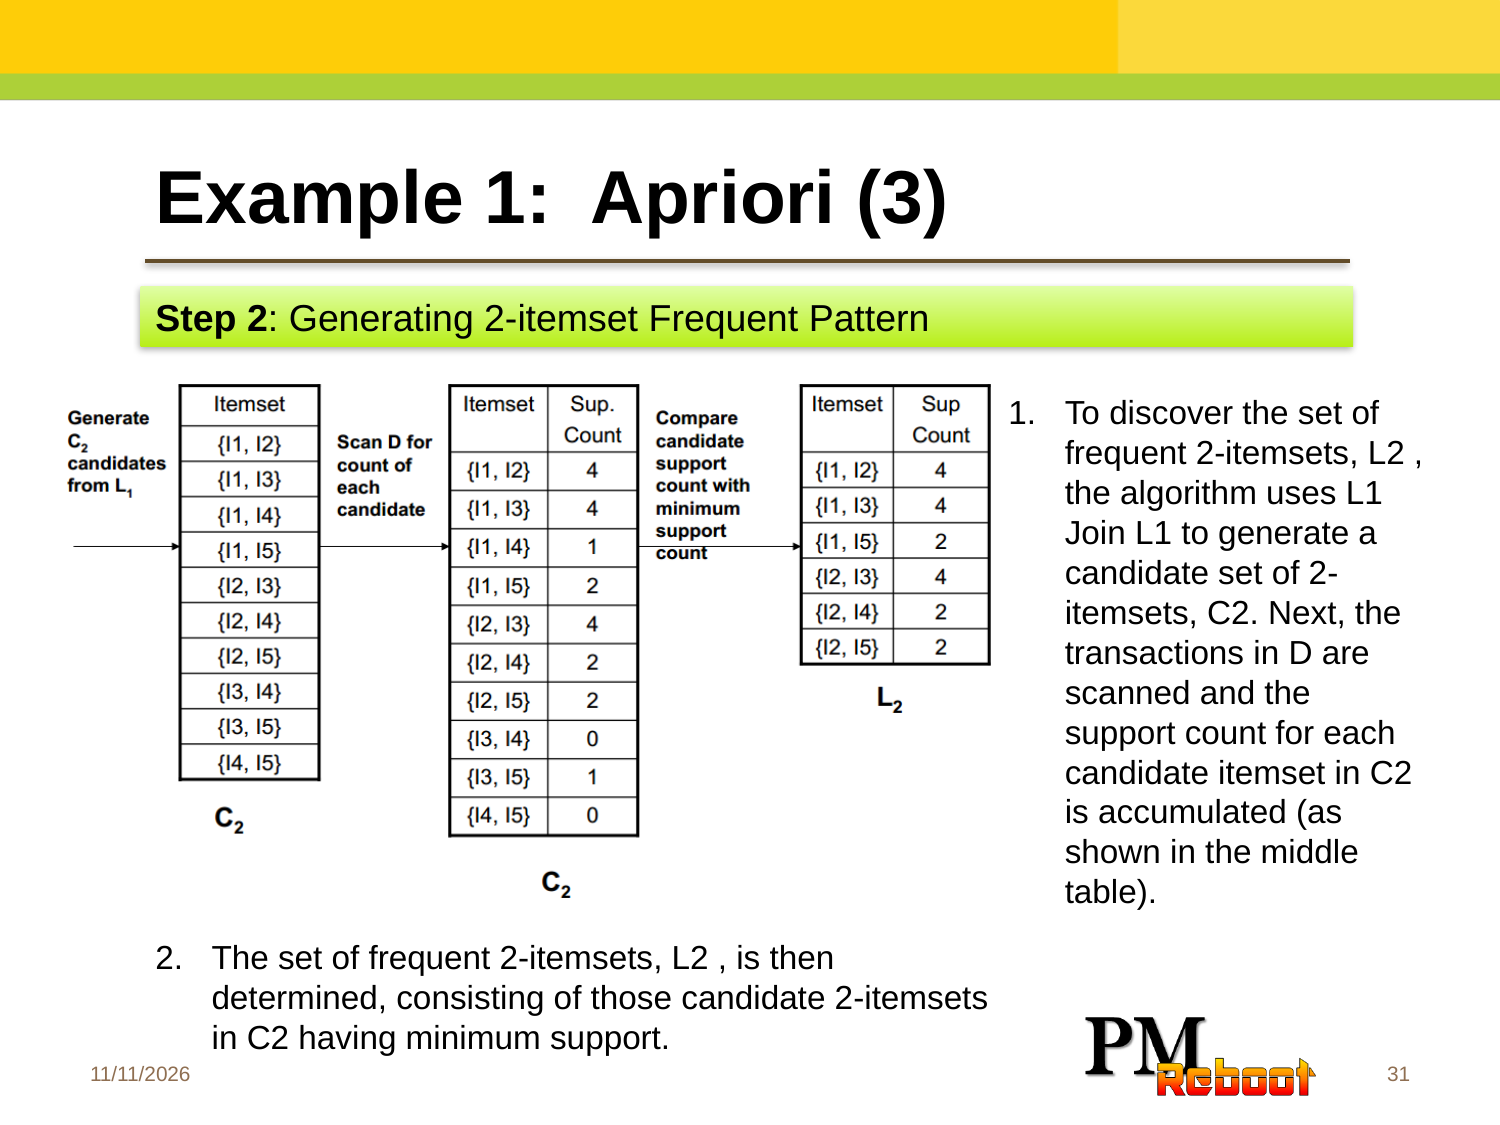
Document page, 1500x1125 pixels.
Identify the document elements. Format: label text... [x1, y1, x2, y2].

text_box Step 2: Generating 2-itemset Frequent Pattern [140, 286, 1354, 347]
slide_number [75, 1042, 425, 1103]
title Example 1: Apriori (3) [140, 123, 1354, 265]
slide_number 31 [1074, 1042, 1425, 1103]
picture [0, 0, 1500, 1125]
text_box 2. The set of frequent 2-itemsets, L2 , is then determined, consisting of those candidate 2-itemsets in C2 having minimum support. [140, 929, 1014, 1064]
text_box To discover the set of frequent 2-itemsets, L2 , the algorithm uses L1 Join L1 to generate a candidate set of 2-itemsets, C2. Next, the transactions in D are scanned and the support count for each candidate itemset in C2 is accumulated (as shown in the middle table). [993, 384, 1444, 918]
